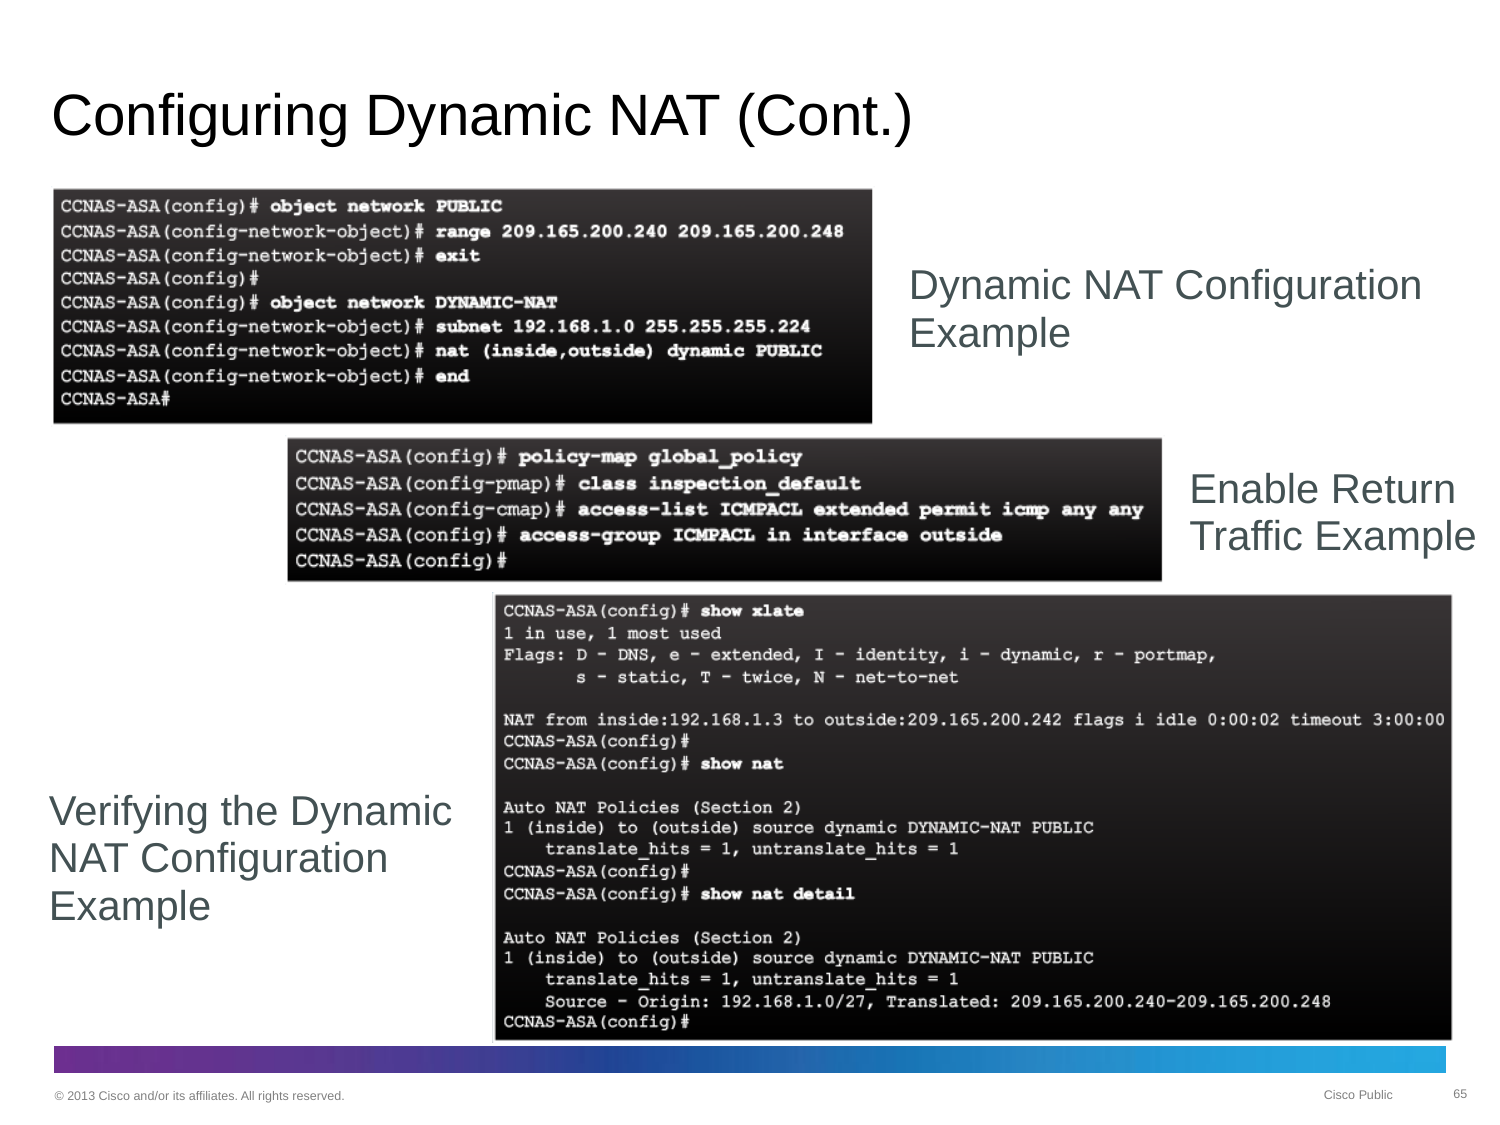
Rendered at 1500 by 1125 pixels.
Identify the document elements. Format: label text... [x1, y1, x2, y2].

text_box Enable Return Traffic Example [1174, 457, 1500, 562]
picture [492, 592, 1454, 1044]
title Configuring Dynamic NAT (Cont.) [37, 17, 1447, 155]
text_box Verifying the Dynamic NAT Configuration Example [34, 779, 487, 890]
picture [51, 186, 876, 427]
text_box Dynamic NAT Configuration Example [894, 254, 1454, 359]
picture [54, 1046, 1446, 1073]
picture [285, 434, 1165, 585]
